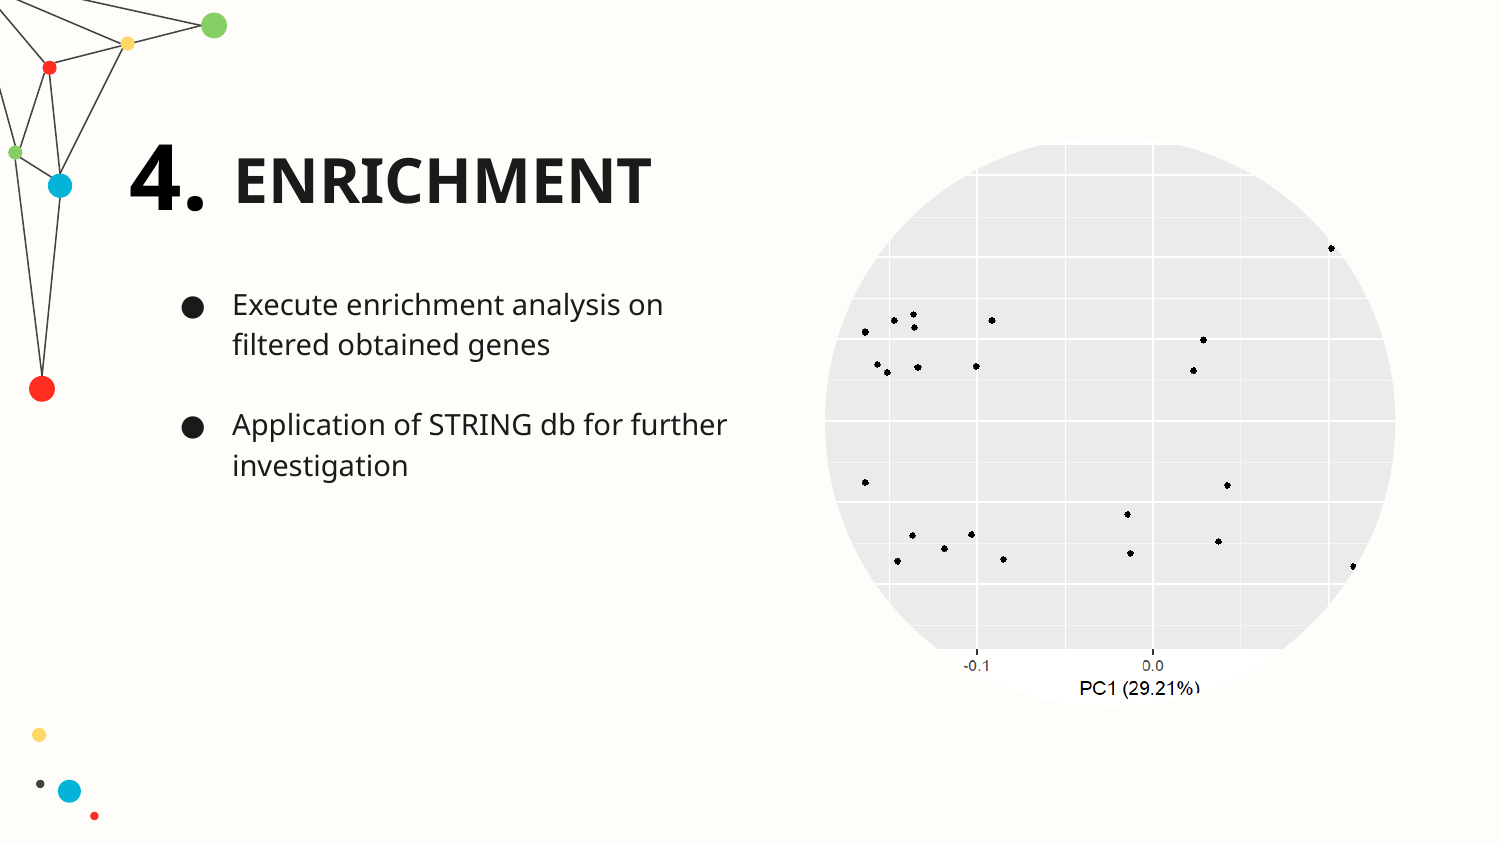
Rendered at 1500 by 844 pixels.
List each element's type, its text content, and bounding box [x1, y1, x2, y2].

subtitle Execute enrichment analysis on filtered obtained genes Application of STRING db for further investigation [142, 266, 744, 756]
title ENRICHMENT [218, 126, 1483, 221]
text_box 4. [33, 80, 305, 266]
picture [824, 136, 1396, 708]
